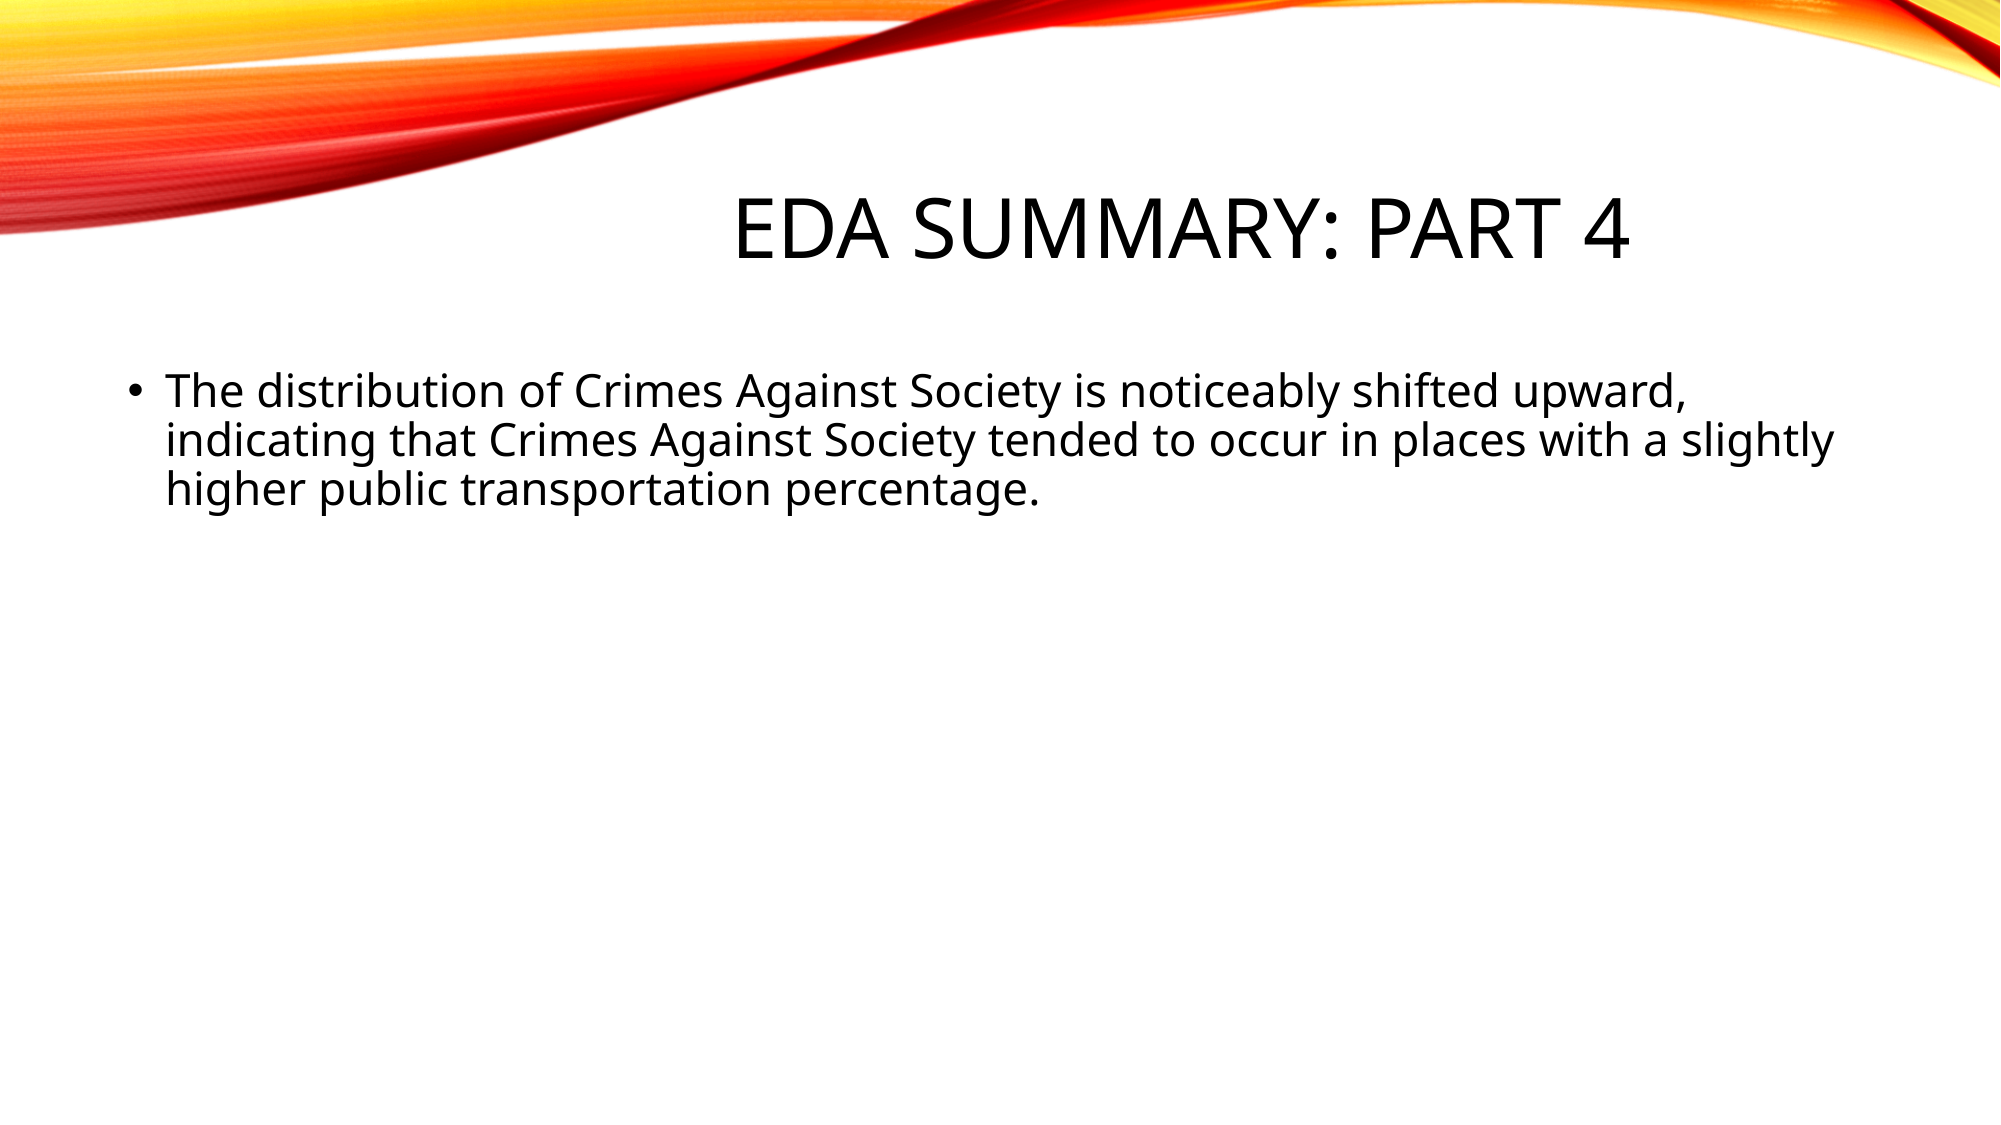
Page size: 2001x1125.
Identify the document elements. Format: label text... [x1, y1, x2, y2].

picture [0, 0, 2000, 237]
title EDA Summary: Part 4 [474, 125, 1888, 338]
list The distribution of Crimes Against Society is noticeably shifted upward, indicating that Crimes Against Society tended to occur in places with a slightly higher public transportation percentage. [112, 360, 1888, 1021]
